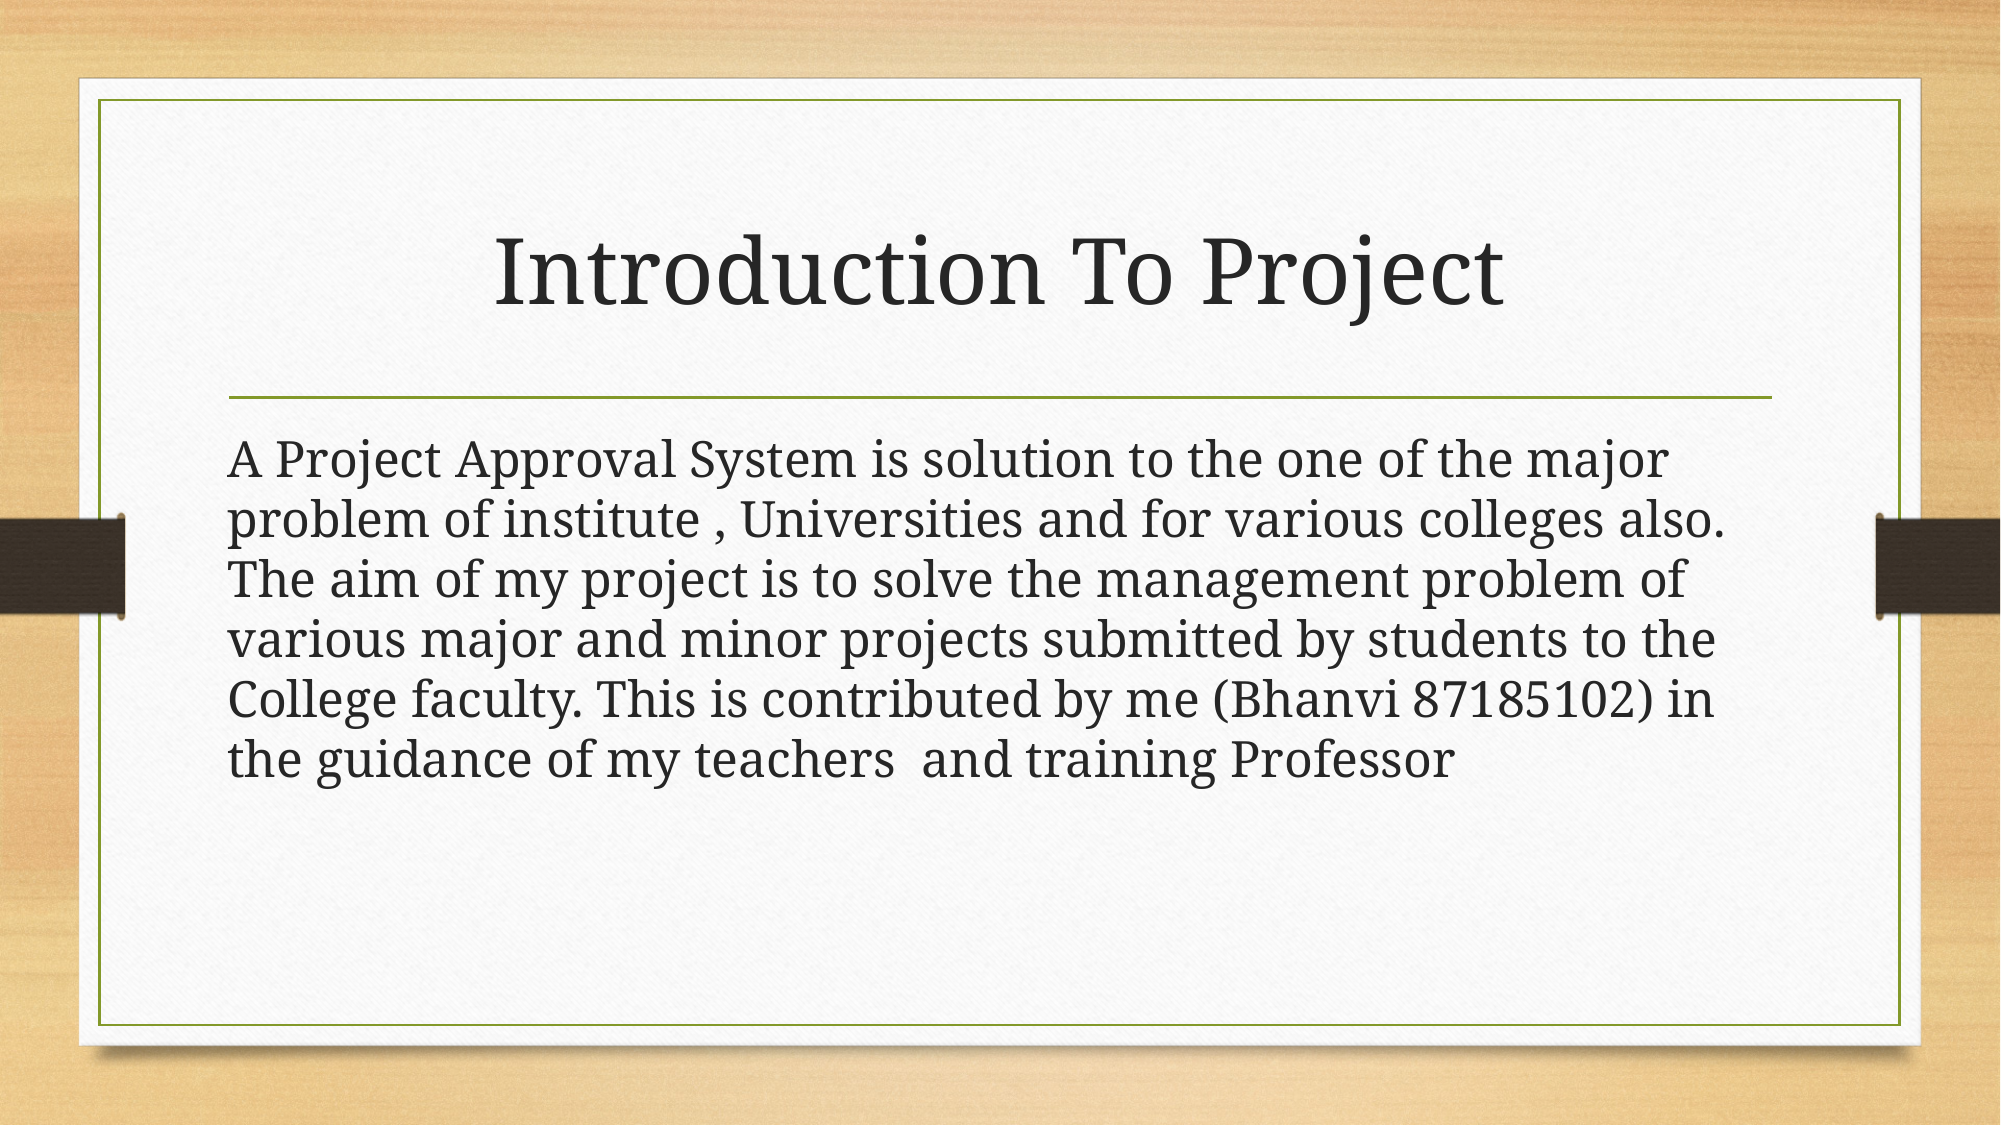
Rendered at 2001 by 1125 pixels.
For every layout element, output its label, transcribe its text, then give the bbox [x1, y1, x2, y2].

list A Project Approval System is solution to the one of the major problem of institute , Universities and for various colleges also. The aim of my project is to solve the management problem of various major and minor projects submitted by students to the College faculty. This is contributed by me (Bhanvi 87185102) in the guidance of my teachers and training Professor [212, 419, 1788, 964]
picture [0, 0, 2001, 1125]
title Introduction To Project [212, 161, 1788, 375]
